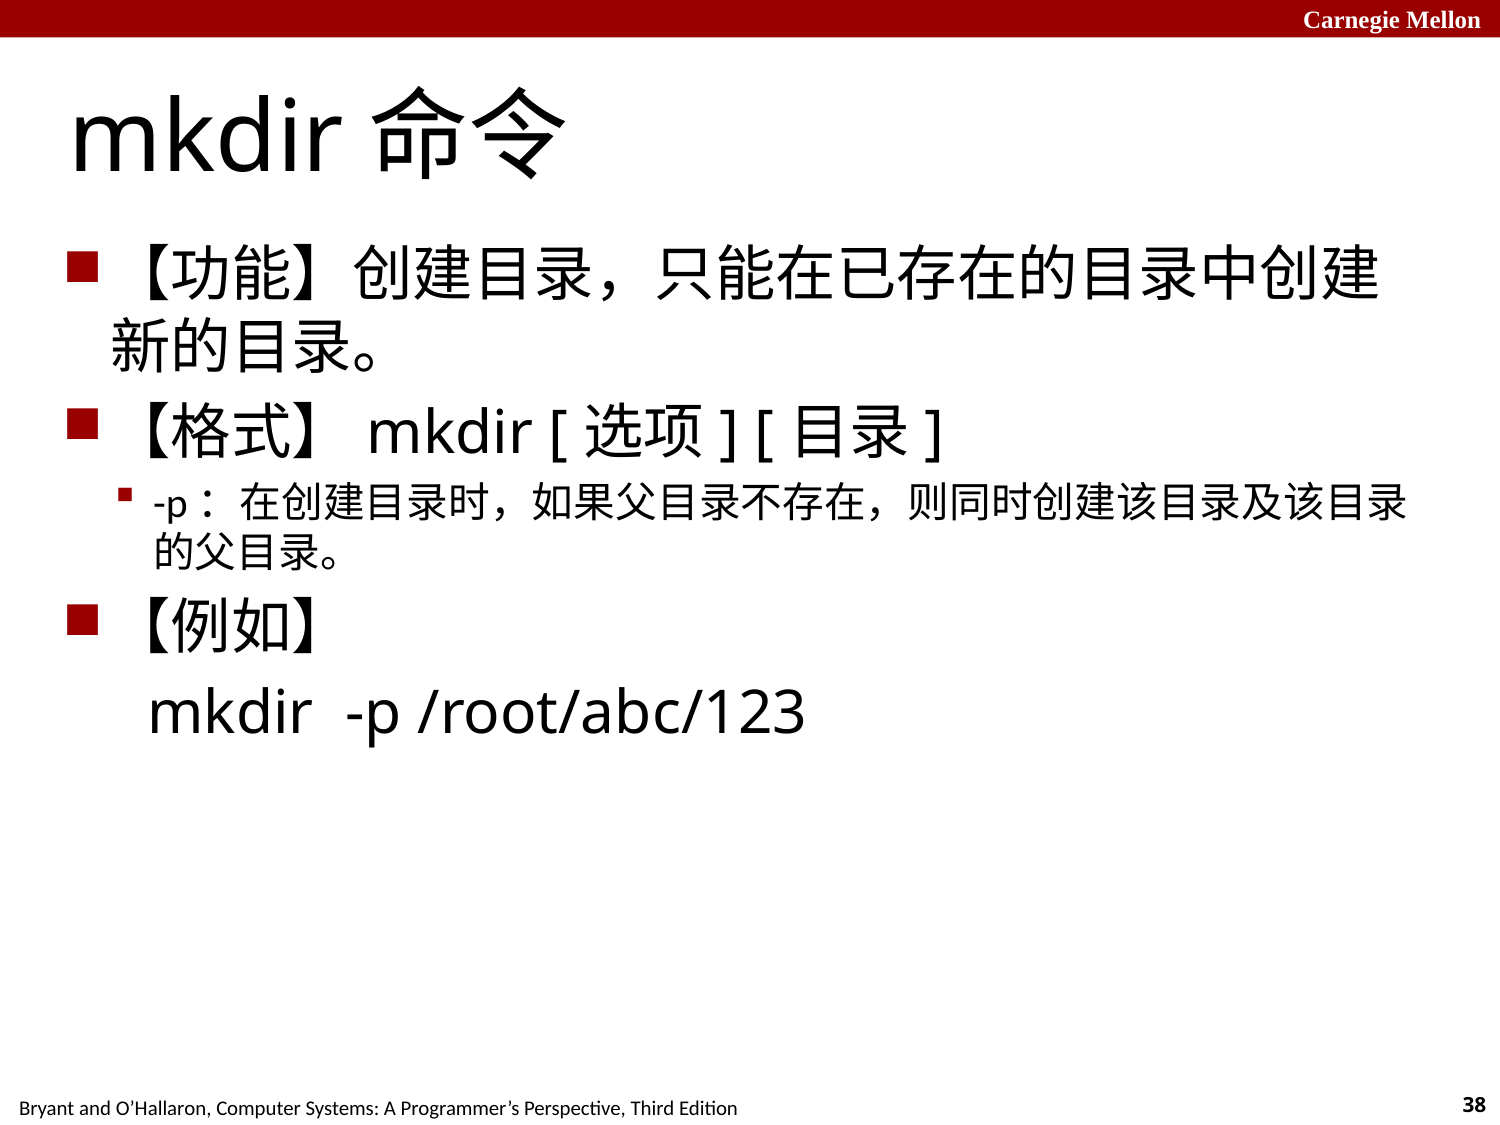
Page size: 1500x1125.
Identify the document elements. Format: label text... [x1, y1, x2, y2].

list 【功能】创建目录，只能在已存在的目录中创建新的目录。 【格式】mkdir [选项] [目录] -p：在创建目录时，如果父目录不存在，则同时创建该目录及该目录的父目录。 【例如】 mkdir -p /root/abc/123 [62, 228, 1438, 1122]
title mkdir命令 [62, 41, 1438, 222]
